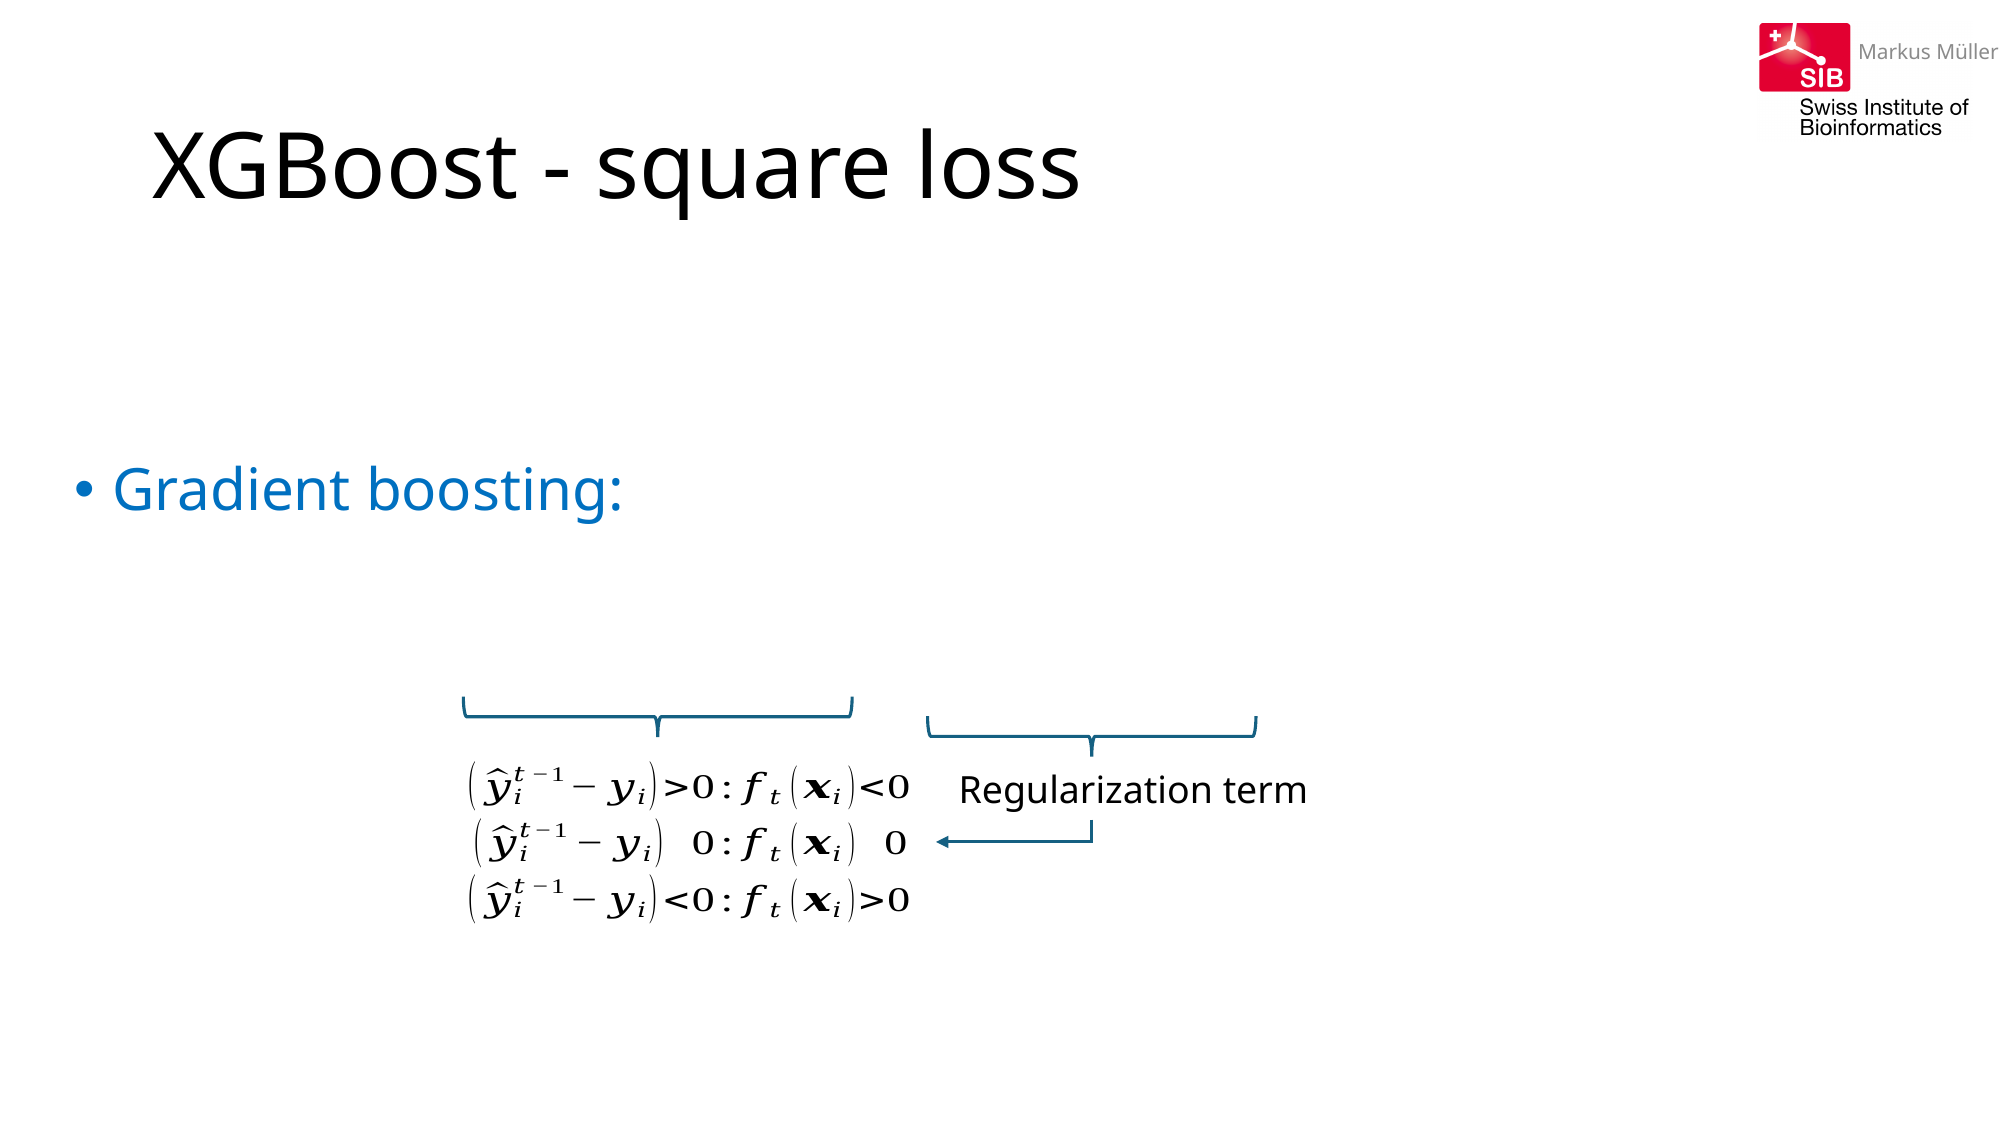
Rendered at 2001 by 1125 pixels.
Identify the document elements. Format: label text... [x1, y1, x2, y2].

title XGBoost - square loss [137, 59, 1863, 278]
picture [1757, 20, 1974, 142]
text_box [926, 716, 1258, 757]
text_box Regularization term [1026, 759, 1324, 819]
text_box [461, 696, 854, 738]
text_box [1002, 752, 1026, 910]
text_box Markus Müller [1974, 21, 2000, 81]
text_box Regularization term [943, 759, 1002, 819]
